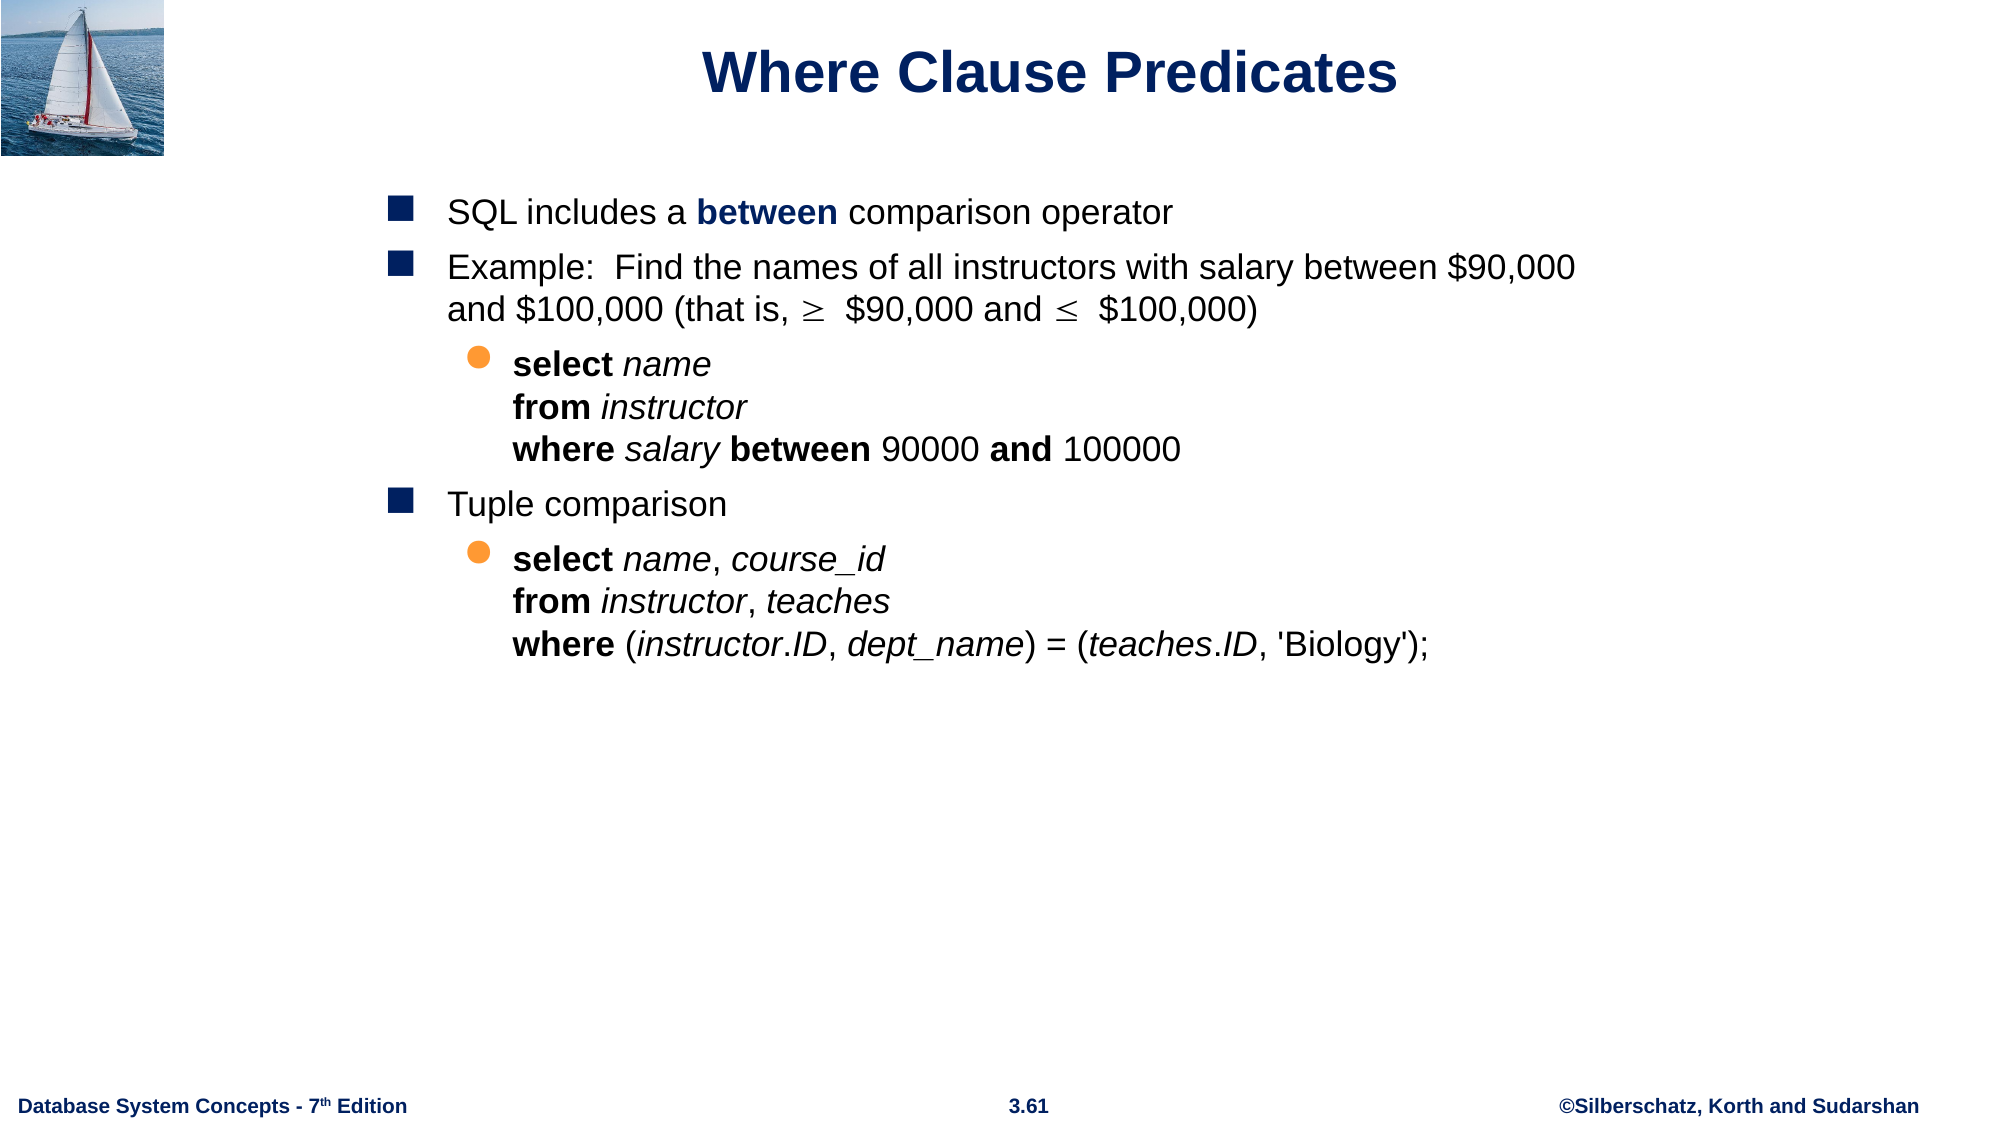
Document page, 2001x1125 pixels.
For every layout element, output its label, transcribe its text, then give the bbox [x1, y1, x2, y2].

list SQL includes a between comparison operator Example: Find the names of all instructors with salary between $90,000 and $100,000 (that is,  $90,000 and  $100,000) select name from instructor where salary between 90000 and 100000 Tuple comparison select name, course_id from instructor, teaches where (instructor.ID, dept_name) = (teaches.ID, 'Biology'); [376, 181, 1596, 776]
picture [1, 0, 164, 156]
title Where Clause Predicates [167, 18, 1935, 120]
